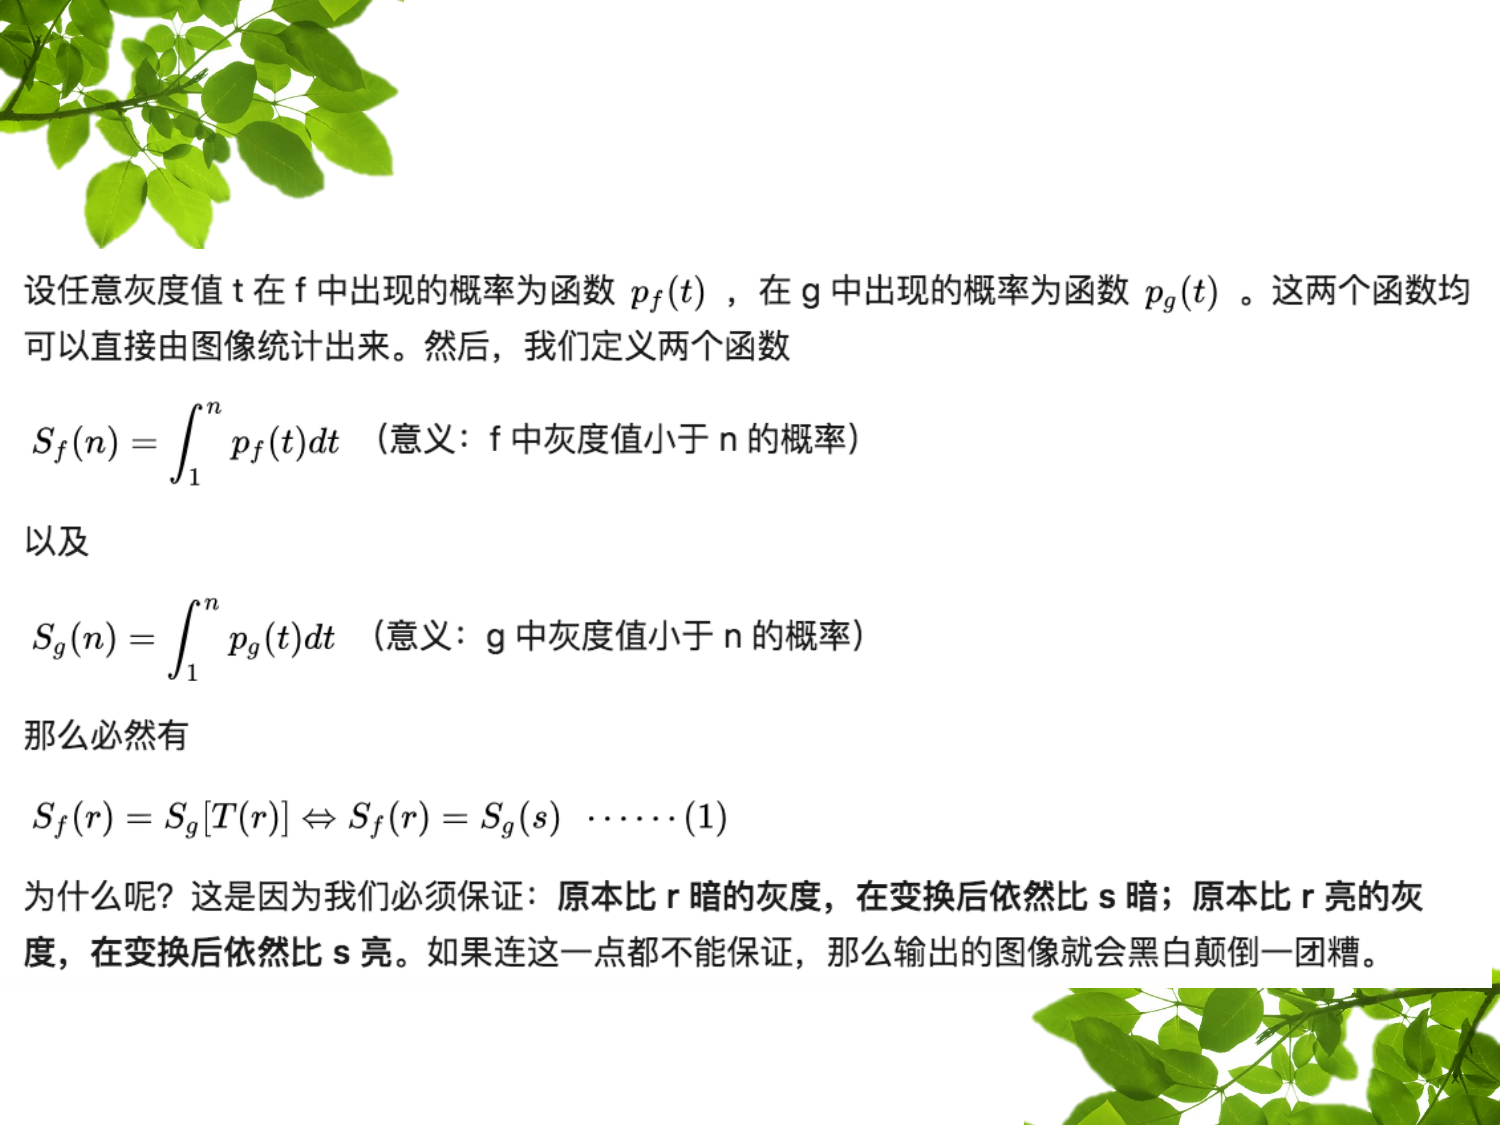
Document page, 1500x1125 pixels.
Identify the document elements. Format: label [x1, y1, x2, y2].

picture [1023, 890, 1500, 1125]
list [0, 231, 1492, 1006]
picture [0, 0, 405, 231]
